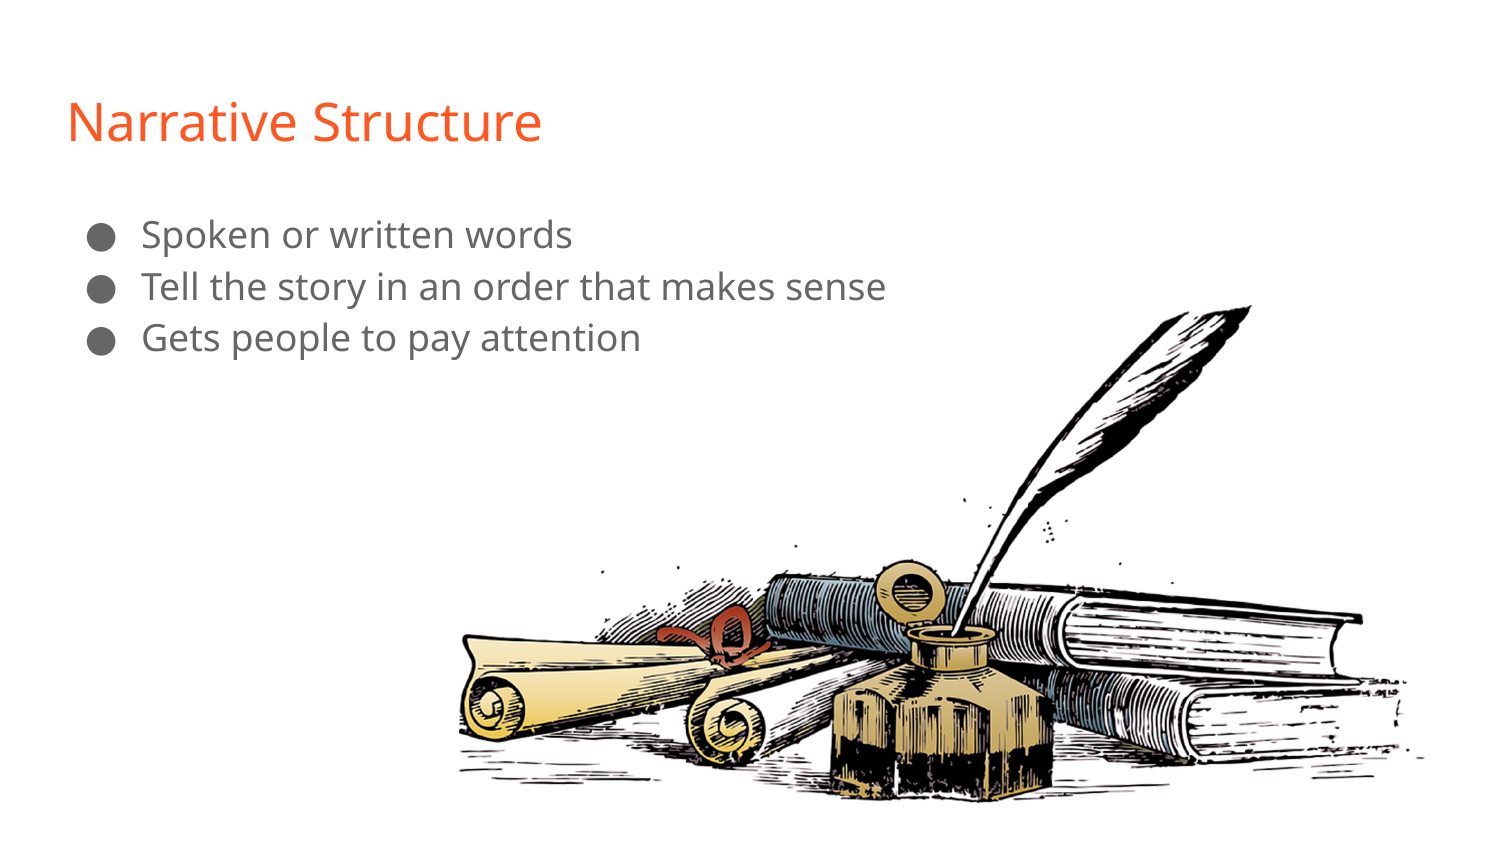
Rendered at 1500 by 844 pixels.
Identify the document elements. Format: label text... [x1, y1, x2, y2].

list Spoken or written words Tell the story in an order that makes sense Gets people to pay attention [51, 189, 1449, 750]
picture [459, 305, 1426, 804]
title Narrative Structure [51, 72, 1449, 167]
